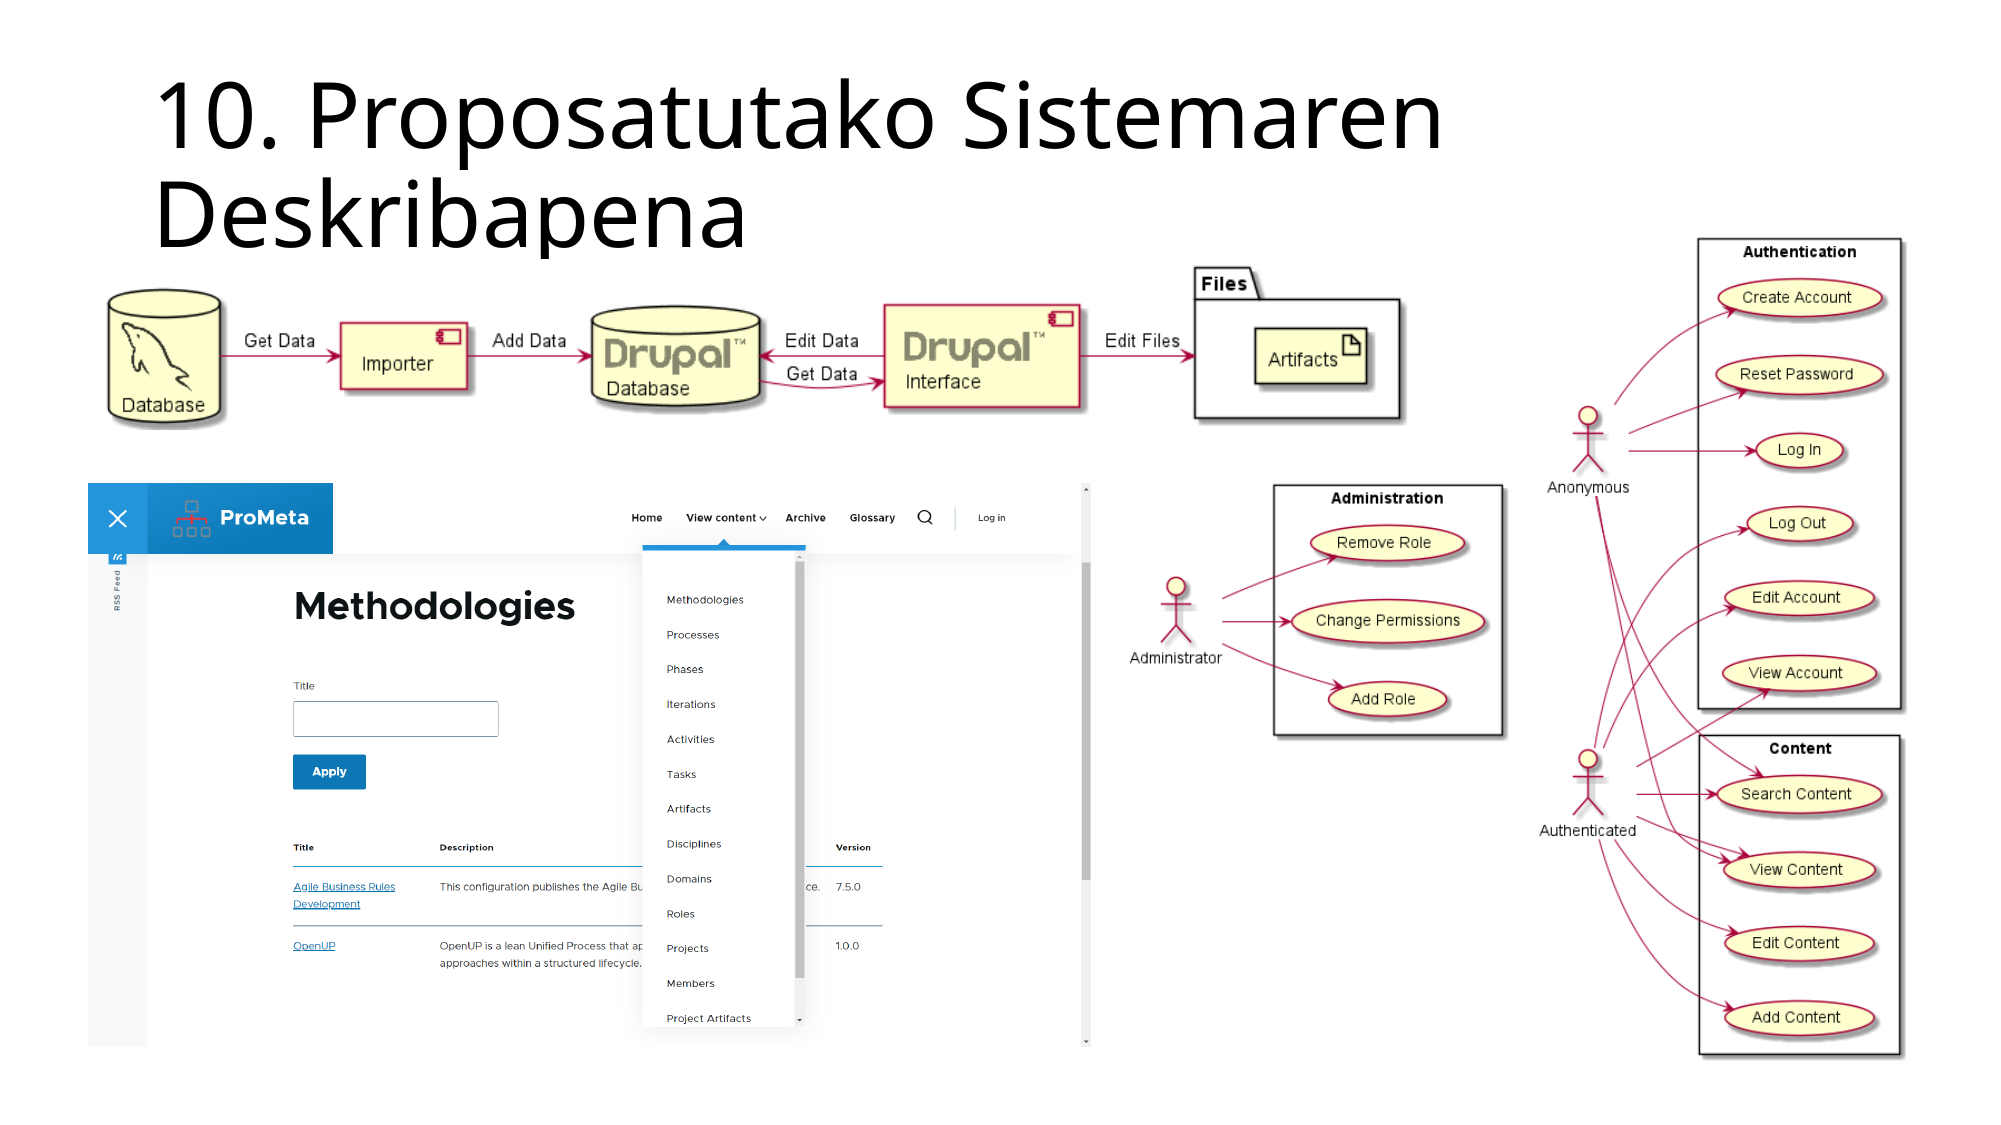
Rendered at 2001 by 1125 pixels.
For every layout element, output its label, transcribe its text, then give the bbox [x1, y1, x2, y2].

title 10. Proposatutako Sistemaren Deskribapena [137, 59, 1863, 259]
picture [100, 259, 1121, 430]
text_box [1121, 225, 1926, 1066]
picture [88, 483, 1091, 1047]
